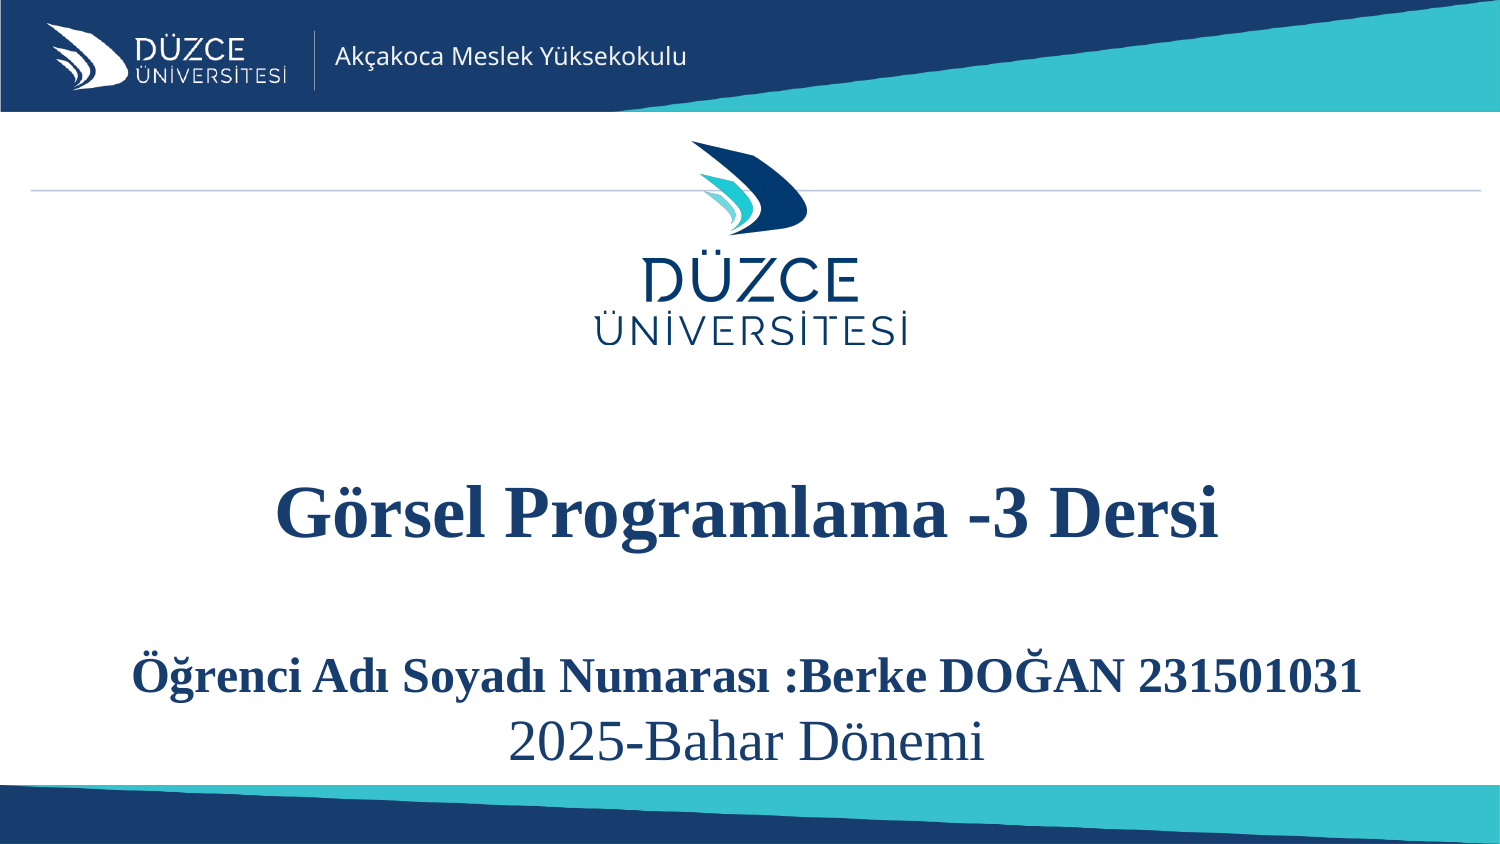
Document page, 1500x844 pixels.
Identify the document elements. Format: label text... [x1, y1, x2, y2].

picture [0, 0, 1500, 112]
text_box Akçakoca Meslek Yüksekokulu [320, 33, 824, 79]
picture [0, 785, 1500, 844]
picture [593, 141, 906, 345]
title Görsel Programlama -3 Dersi Öğrenci Adı Soyadı Numarası :Berke DOĞAN 231501031 2025-Bahar Dönemi [32, 374, 1463, 788]
